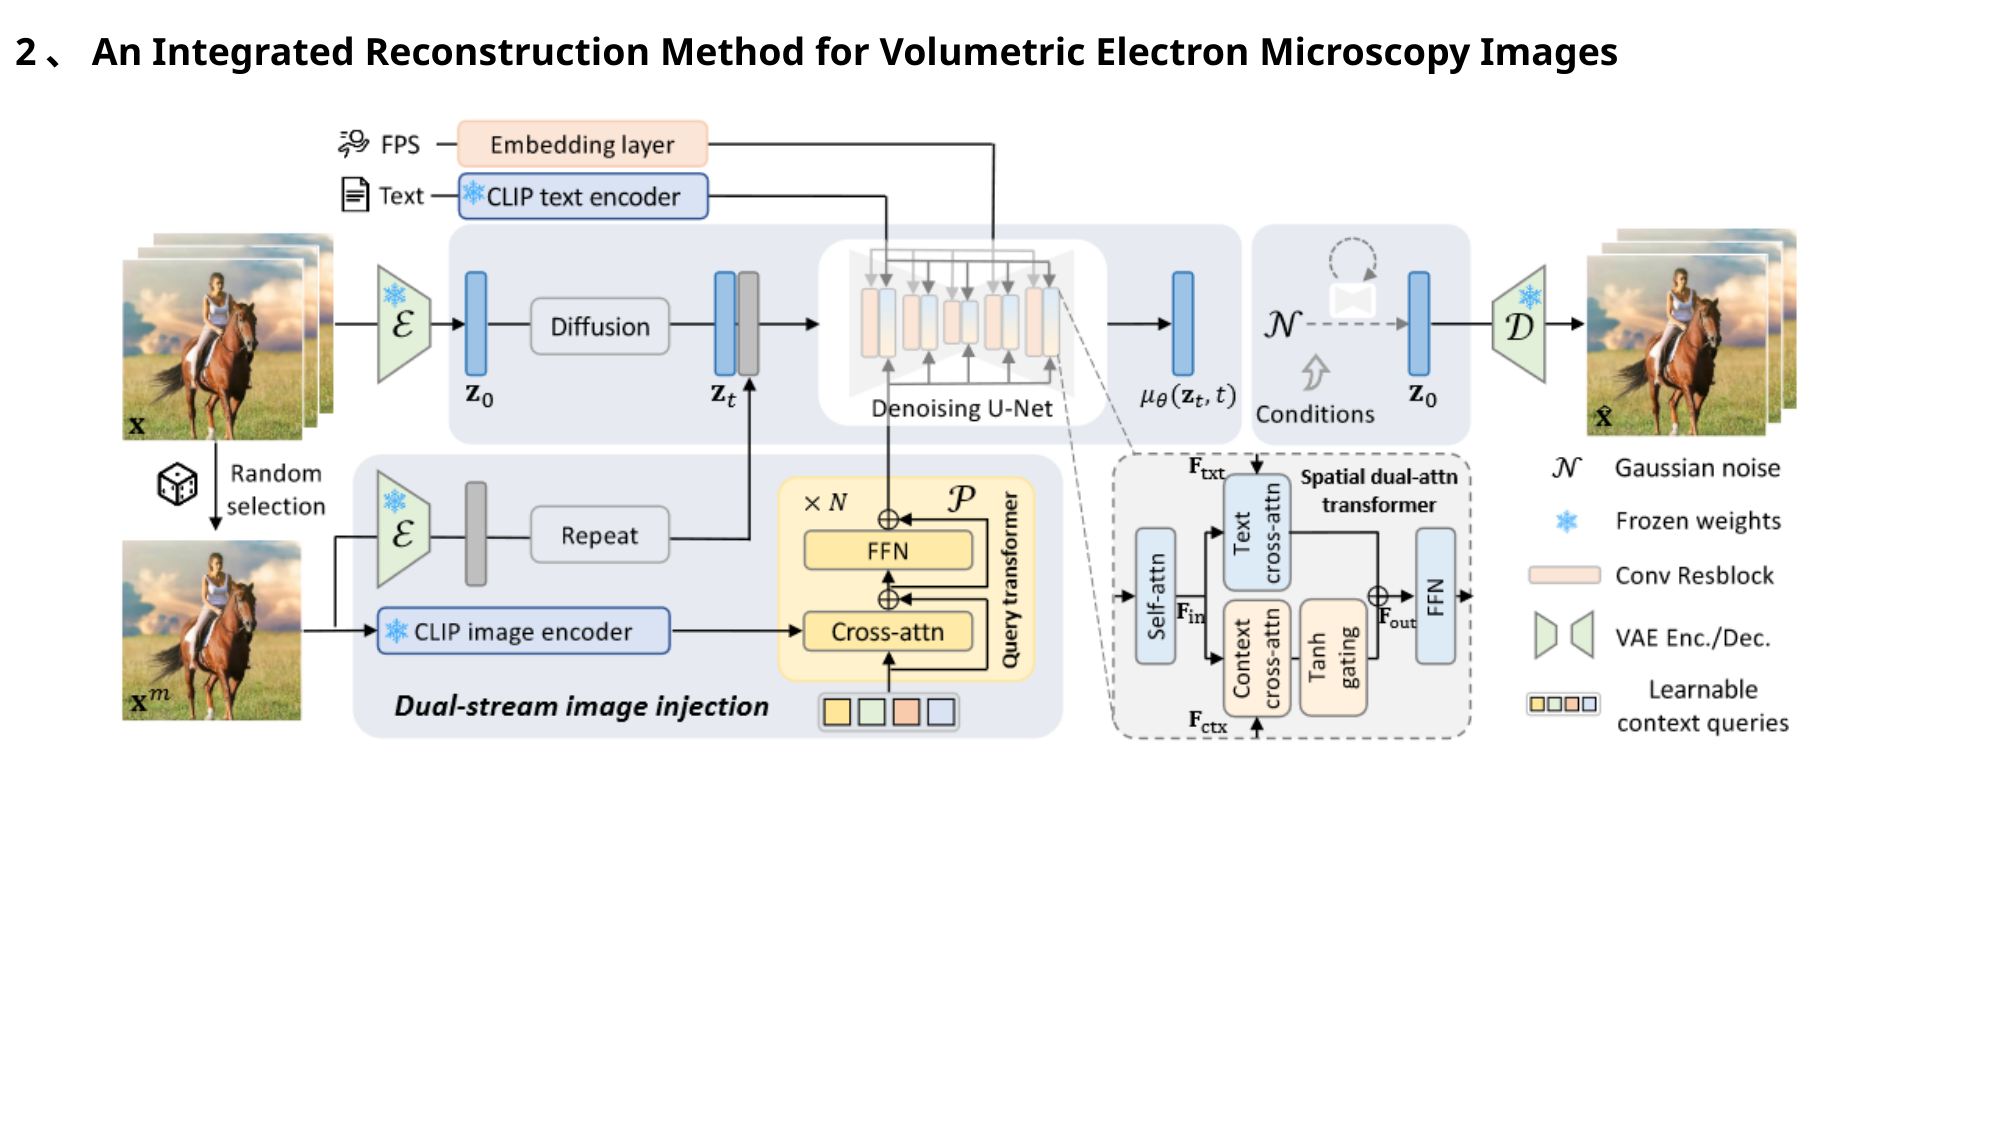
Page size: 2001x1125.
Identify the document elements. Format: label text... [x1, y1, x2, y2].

picture [82, 41, 1825, 752]
text_box 2、An Integrated Reconstruction Method for Volumetric Electron Microscopy Images [0, 0, 1872, 81]
